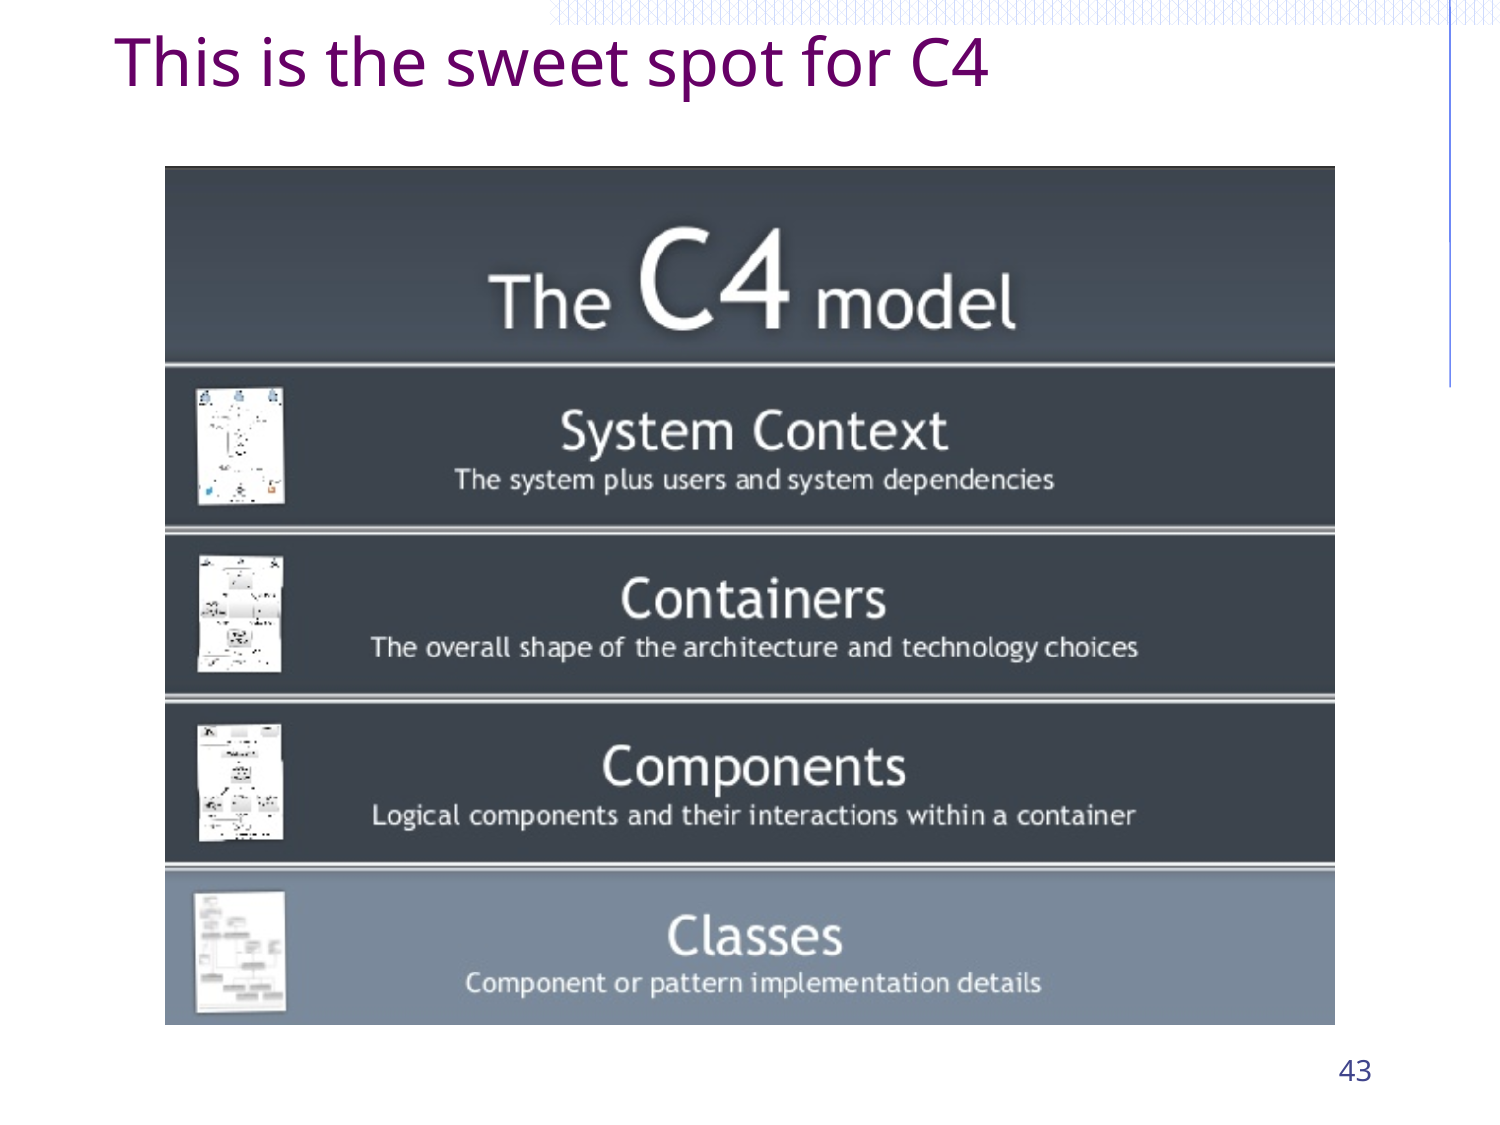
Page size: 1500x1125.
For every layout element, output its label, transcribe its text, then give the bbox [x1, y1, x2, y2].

picture [164, 166, 1336, 1026]
slide_number 43 [1074, 1025, 1388, 1100]
title This is the sweet spot for C4 [99, 12, 1375, 200]
